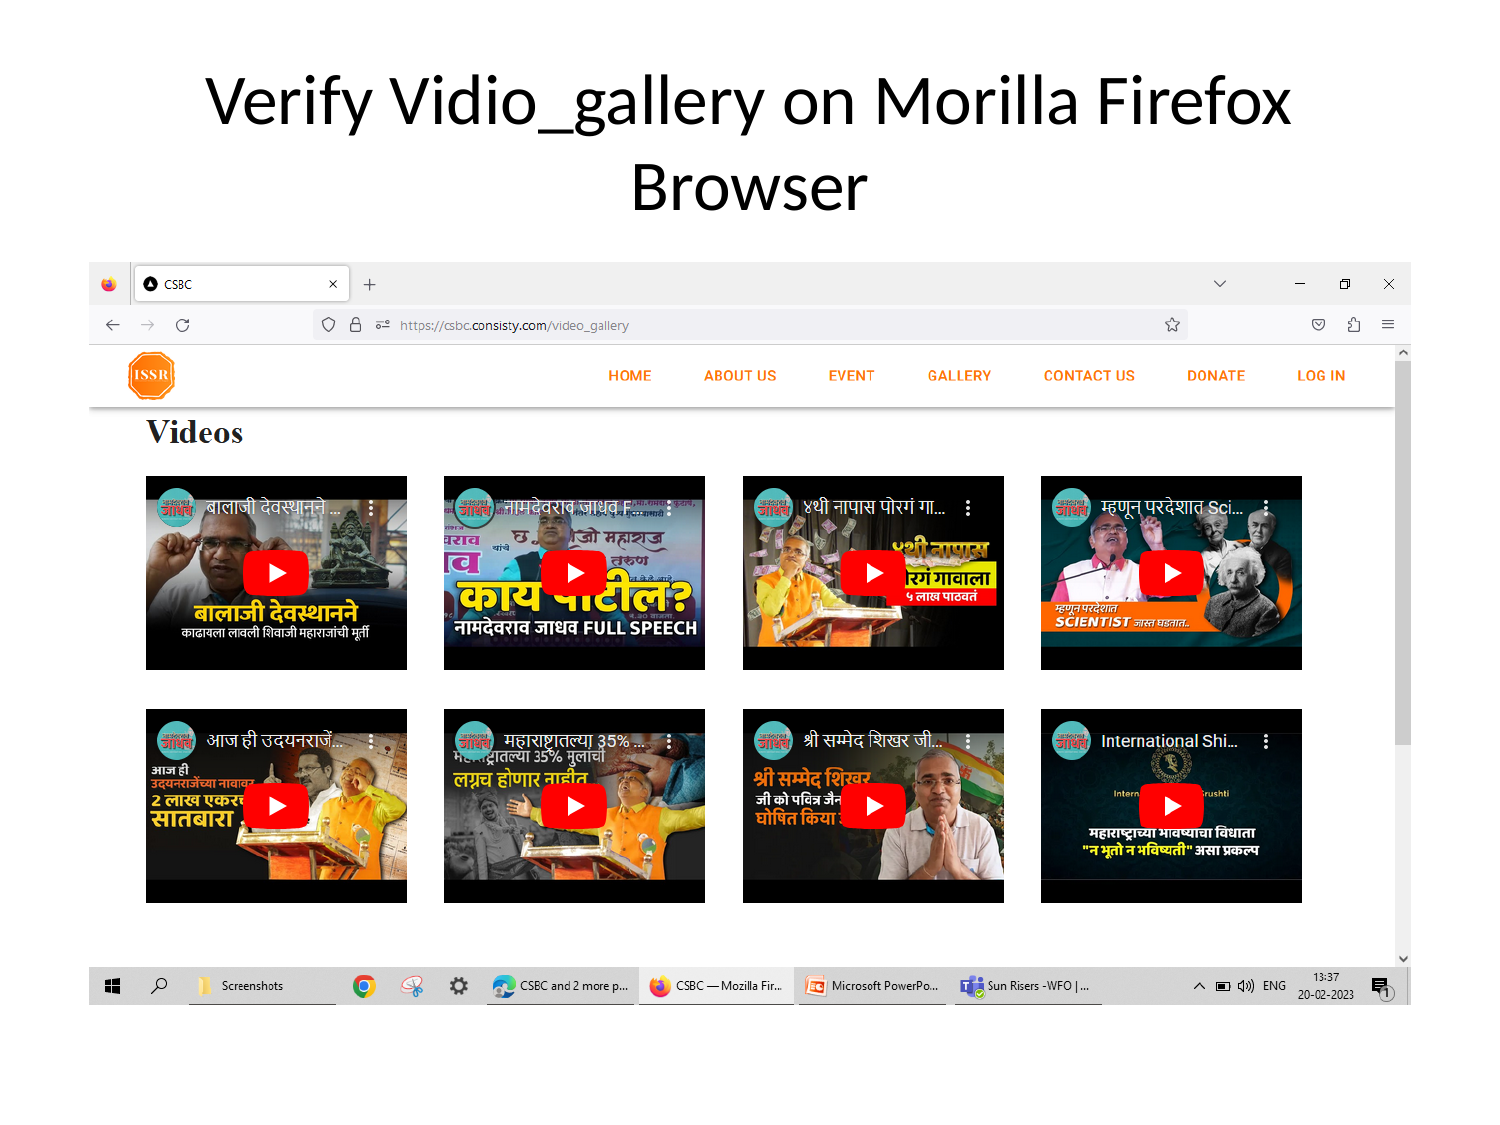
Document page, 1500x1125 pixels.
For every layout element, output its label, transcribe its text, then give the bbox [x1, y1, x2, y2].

title Verify Vidio_gallery on Morilla Firefox Browser [75, 45, 1425, 233]
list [89, 262, 1411, 1006]
